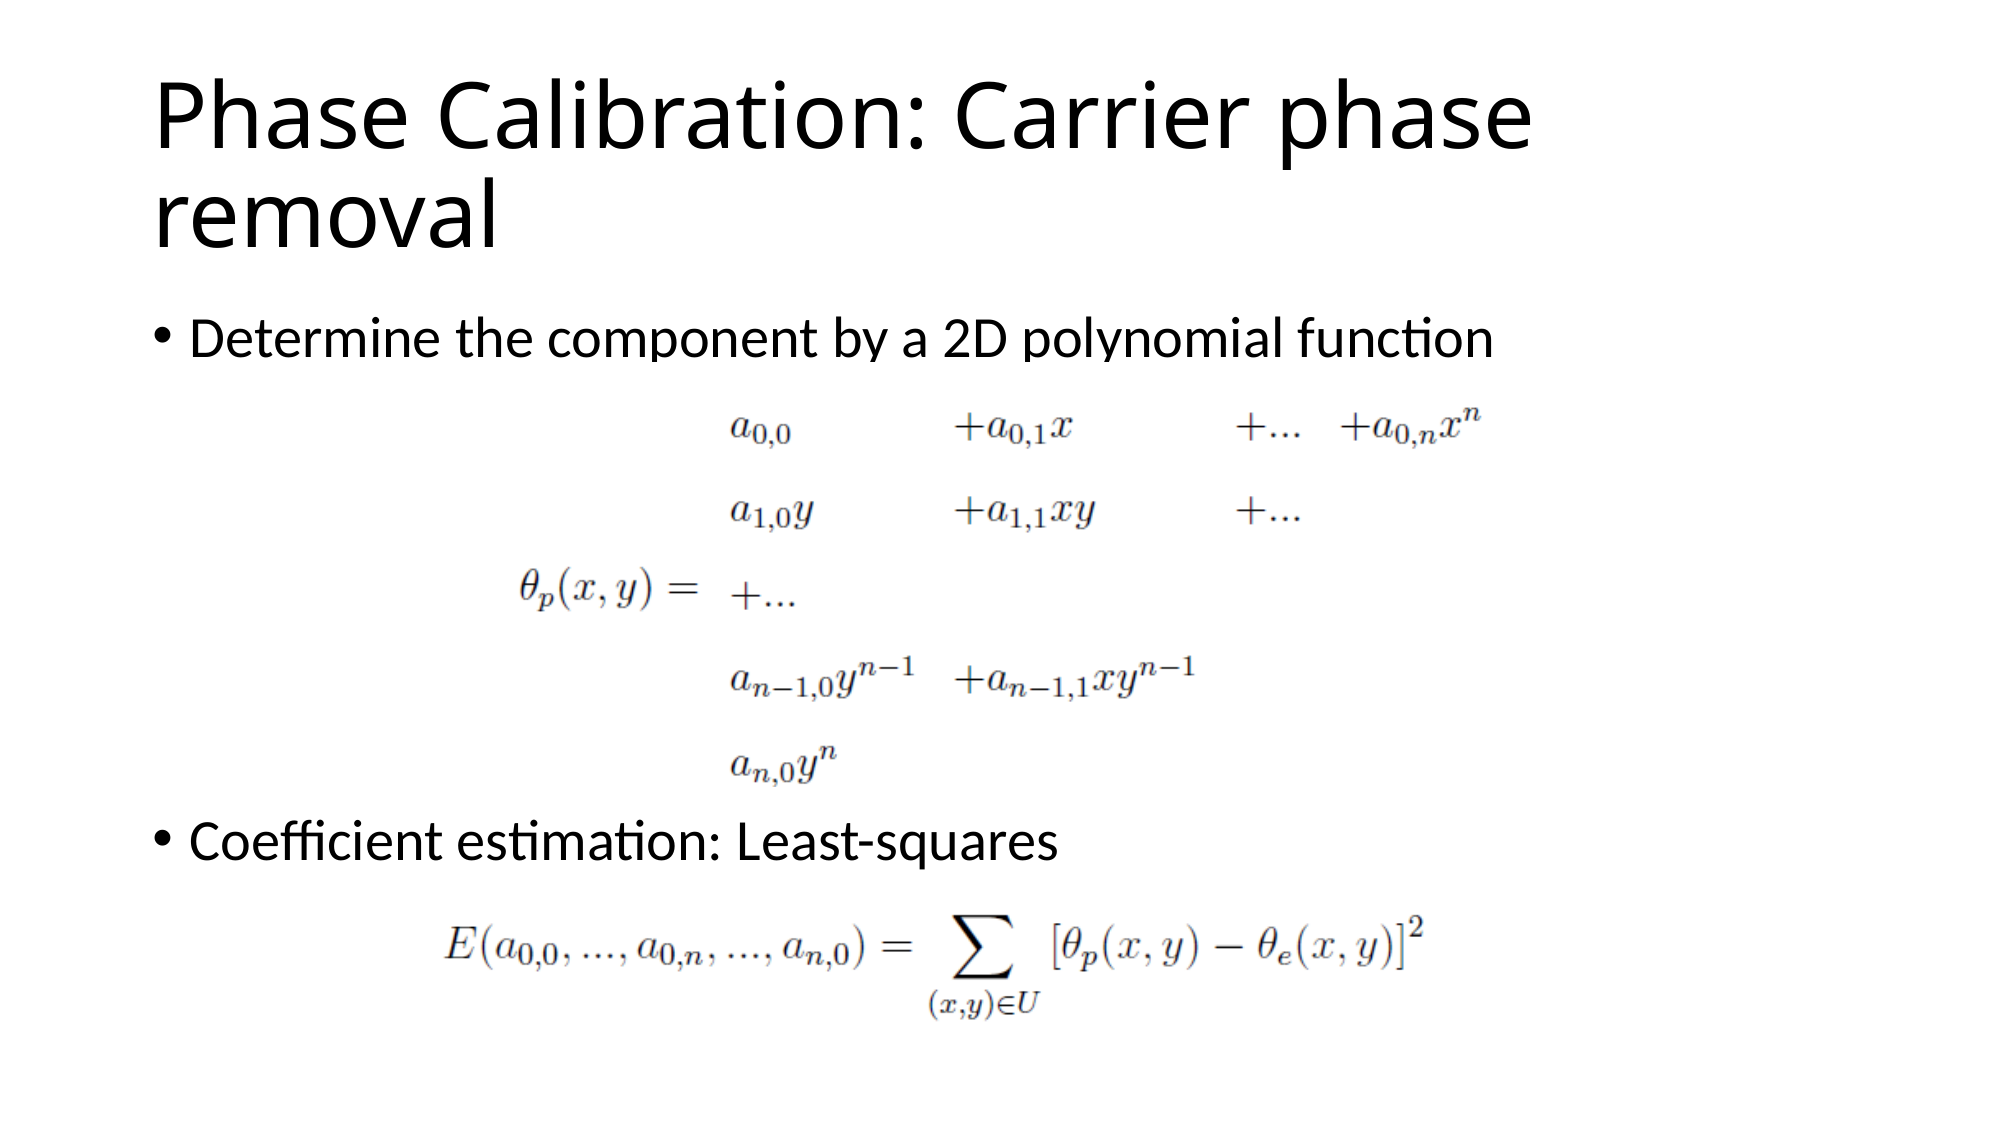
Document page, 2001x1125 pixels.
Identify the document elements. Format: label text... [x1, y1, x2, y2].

picture [414, 874, 1520, 1037]
list Determine the component by a 2D polynomial function Coefficient estimation: Least-squares [137, 299, 1863, 1014]
title Phase Calibration: Carrier phase removal [137, 59, 1863, 278]
picture [509, 362, 1491, 787]
